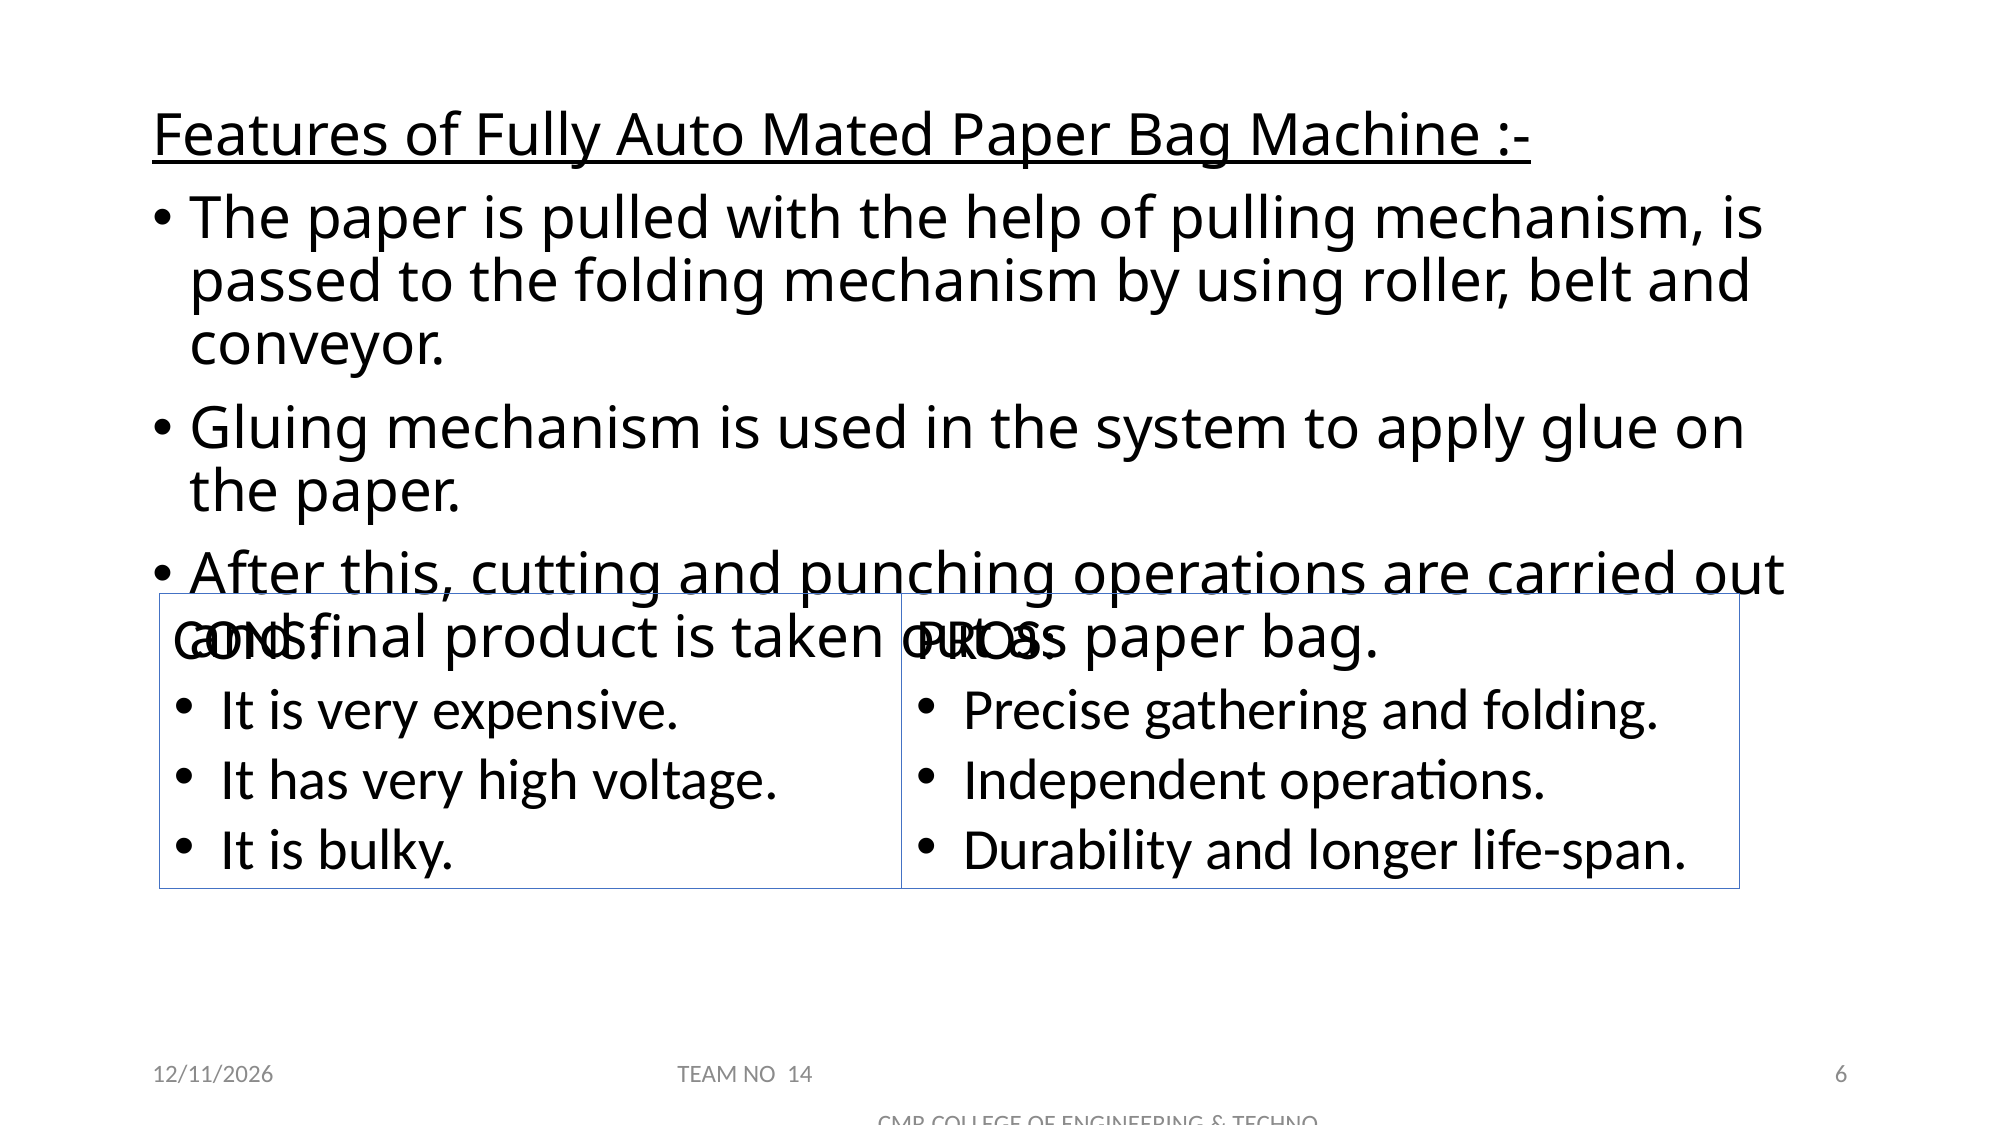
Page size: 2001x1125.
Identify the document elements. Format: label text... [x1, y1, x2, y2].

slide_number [137, 1042, 588, 1103]
text_box CONS: It is very expensive. It has very high voltage. It is bulky. [159, 593, 901, 889]
slide_number 6 [1412, 1042, 1863, 1103]
list Features of Fully Auto Mated Paper Bag Machine :- The paper is pulled with the help of pulling mechanism, is passed to the folding mechanism by using roller, belt and conveyor. Gluing mechanism is used in the system to apply glue on the paper. After this, cutting and punching operations are carried out and final product is taken out as paper bag. [137, 97, 1863, 1014]
text_box PROS: Precise gathering and folding. Independent operations. Durability and longer life-span. [901, 593, 1740, 889]
footer TEAM NO 14 CMR COLLEGE OF ENGINEERING & TECHNOLOGY [662, 1042, 1338, 1103]
